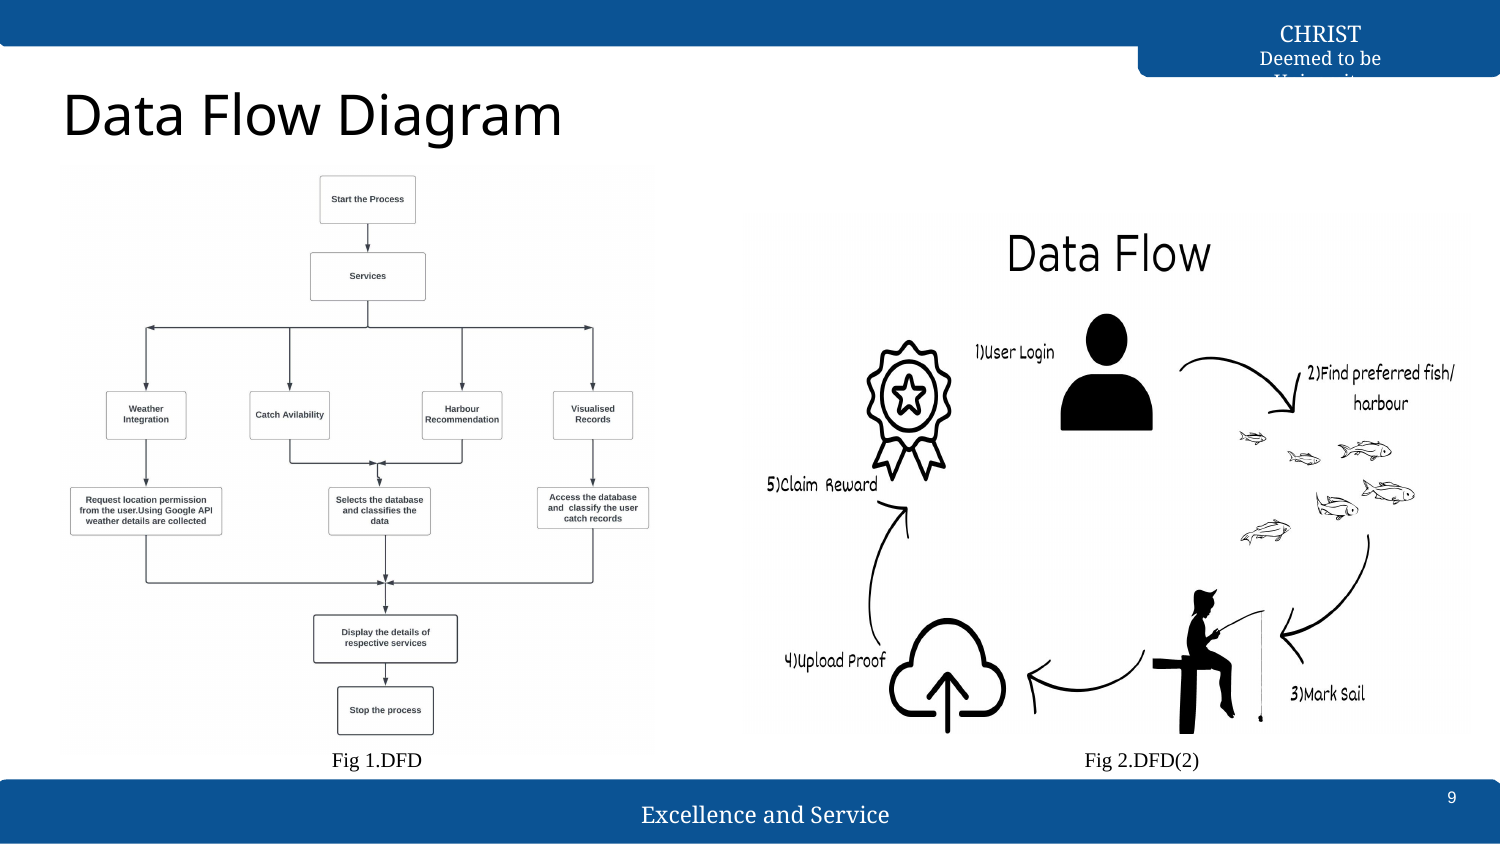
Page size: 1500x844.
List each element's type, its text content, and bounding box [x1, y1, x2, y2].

footer Excellence and Service [638, 795, 918, 844]
picture [59, 165, 655, 755]
text_box Fig 2.DFD(2) [895, 742, 1388, 784]
text_box CHRIST Deemed to be University [1216, 17, 1425, 92]
title Data Flow Diagram [60, 17, 694, 221]
picture [741, 213, 1471, 734]
slide_number 9 [1447, 787, 1476, 844]
text_box Fig 1.DFD [130, 763, 623, 784]
